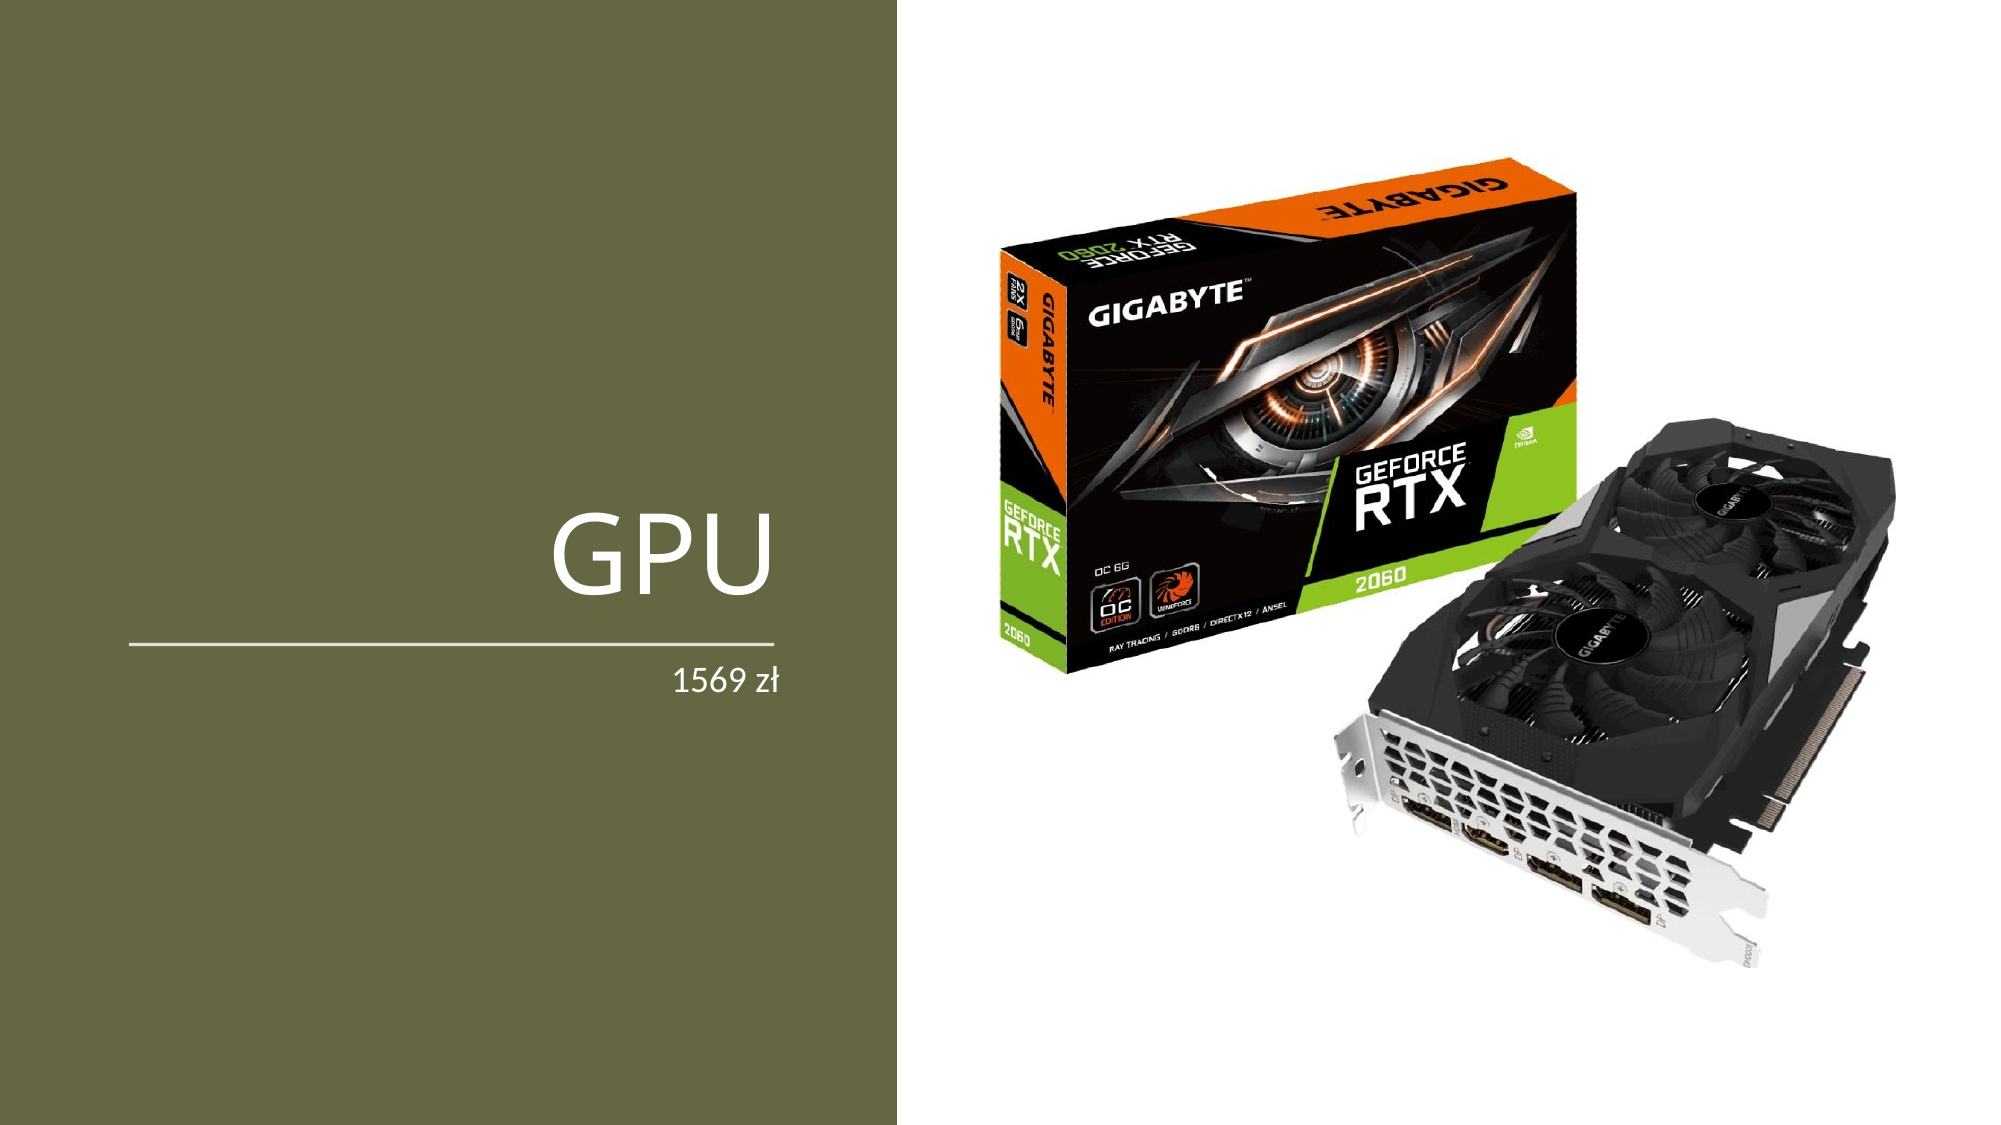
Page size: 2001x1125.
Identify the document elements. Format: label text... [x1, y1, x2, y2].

picture [999, 156, 1896, 968]
text_box [0, 0, 899, 1125]
text_box 1569 zł [104, 658, 795, 1021]
text_box GPU [104, 131, 795, 630]
